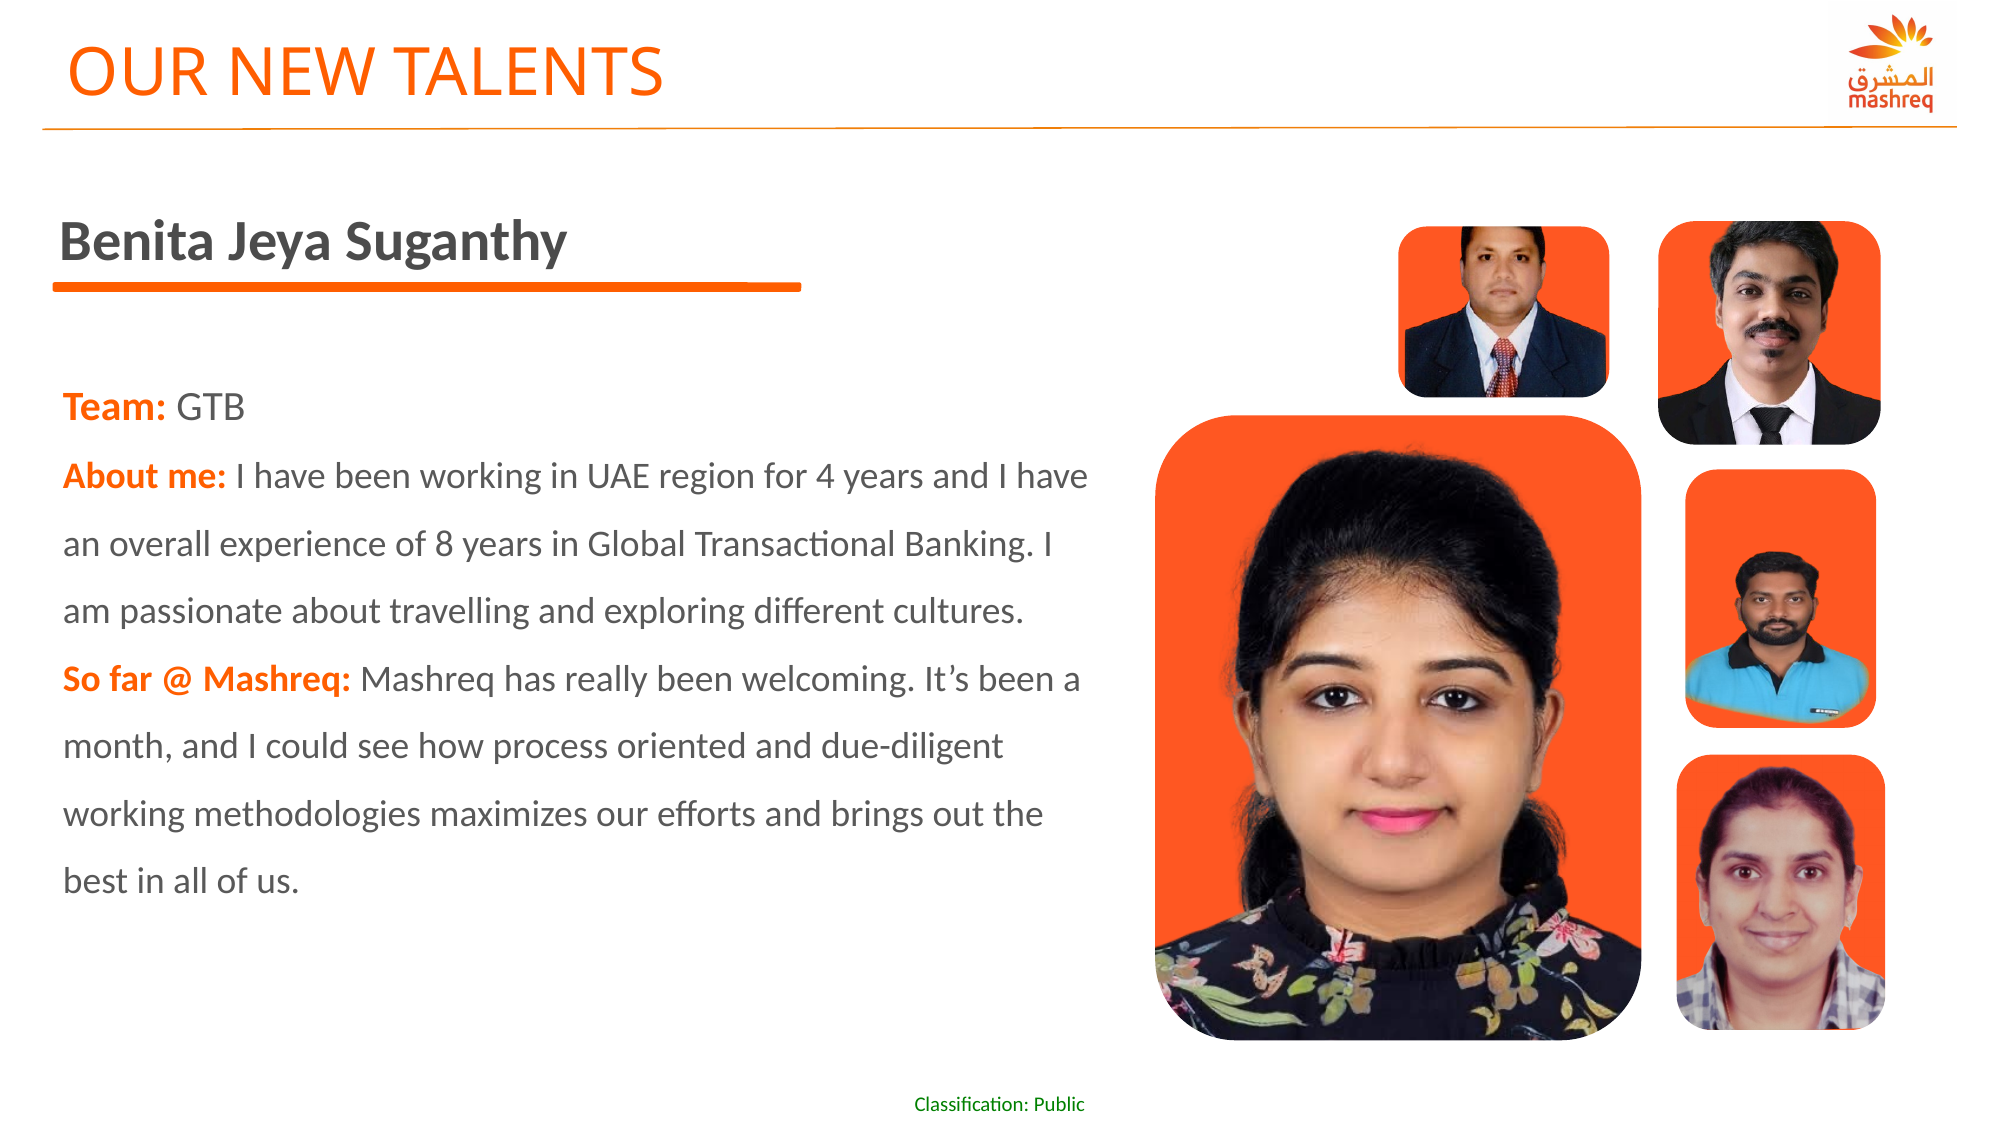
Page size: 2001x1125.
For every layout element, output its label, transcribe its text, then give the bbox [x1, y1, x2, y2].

picture [1828, 1, 1957, 126]
text_box OUR NEW TALENTS [52, 21, 897, 116]
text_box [42, 126, 1957, 130]
picture [1398, 226, 1610, 398]
text_box [52, 282, 802, 292]
text_box Team: GTB About me: I have been working in UAE region for 4 years and I have an overall experience of 8 years in Global Transactional Banking. I am passionate about travelling and exploring different cultures. So far @ Mashreq: Mashreq has really been welcoming. It’s been a month, and I could see how process oriented and due-diligent working methodologies maximizes our efforts and brings out the best in all of us. [48, 371, 1125, 909]
picture [1155, 415, 1642, 1041]
text_box Benita Jeya Suganthy [31, 194, 886, 350]
picture [1685, 469, 1877, 728]
picture [1658, 221, 1881, 445]
picture [1676, 754, 1886, 1031]
